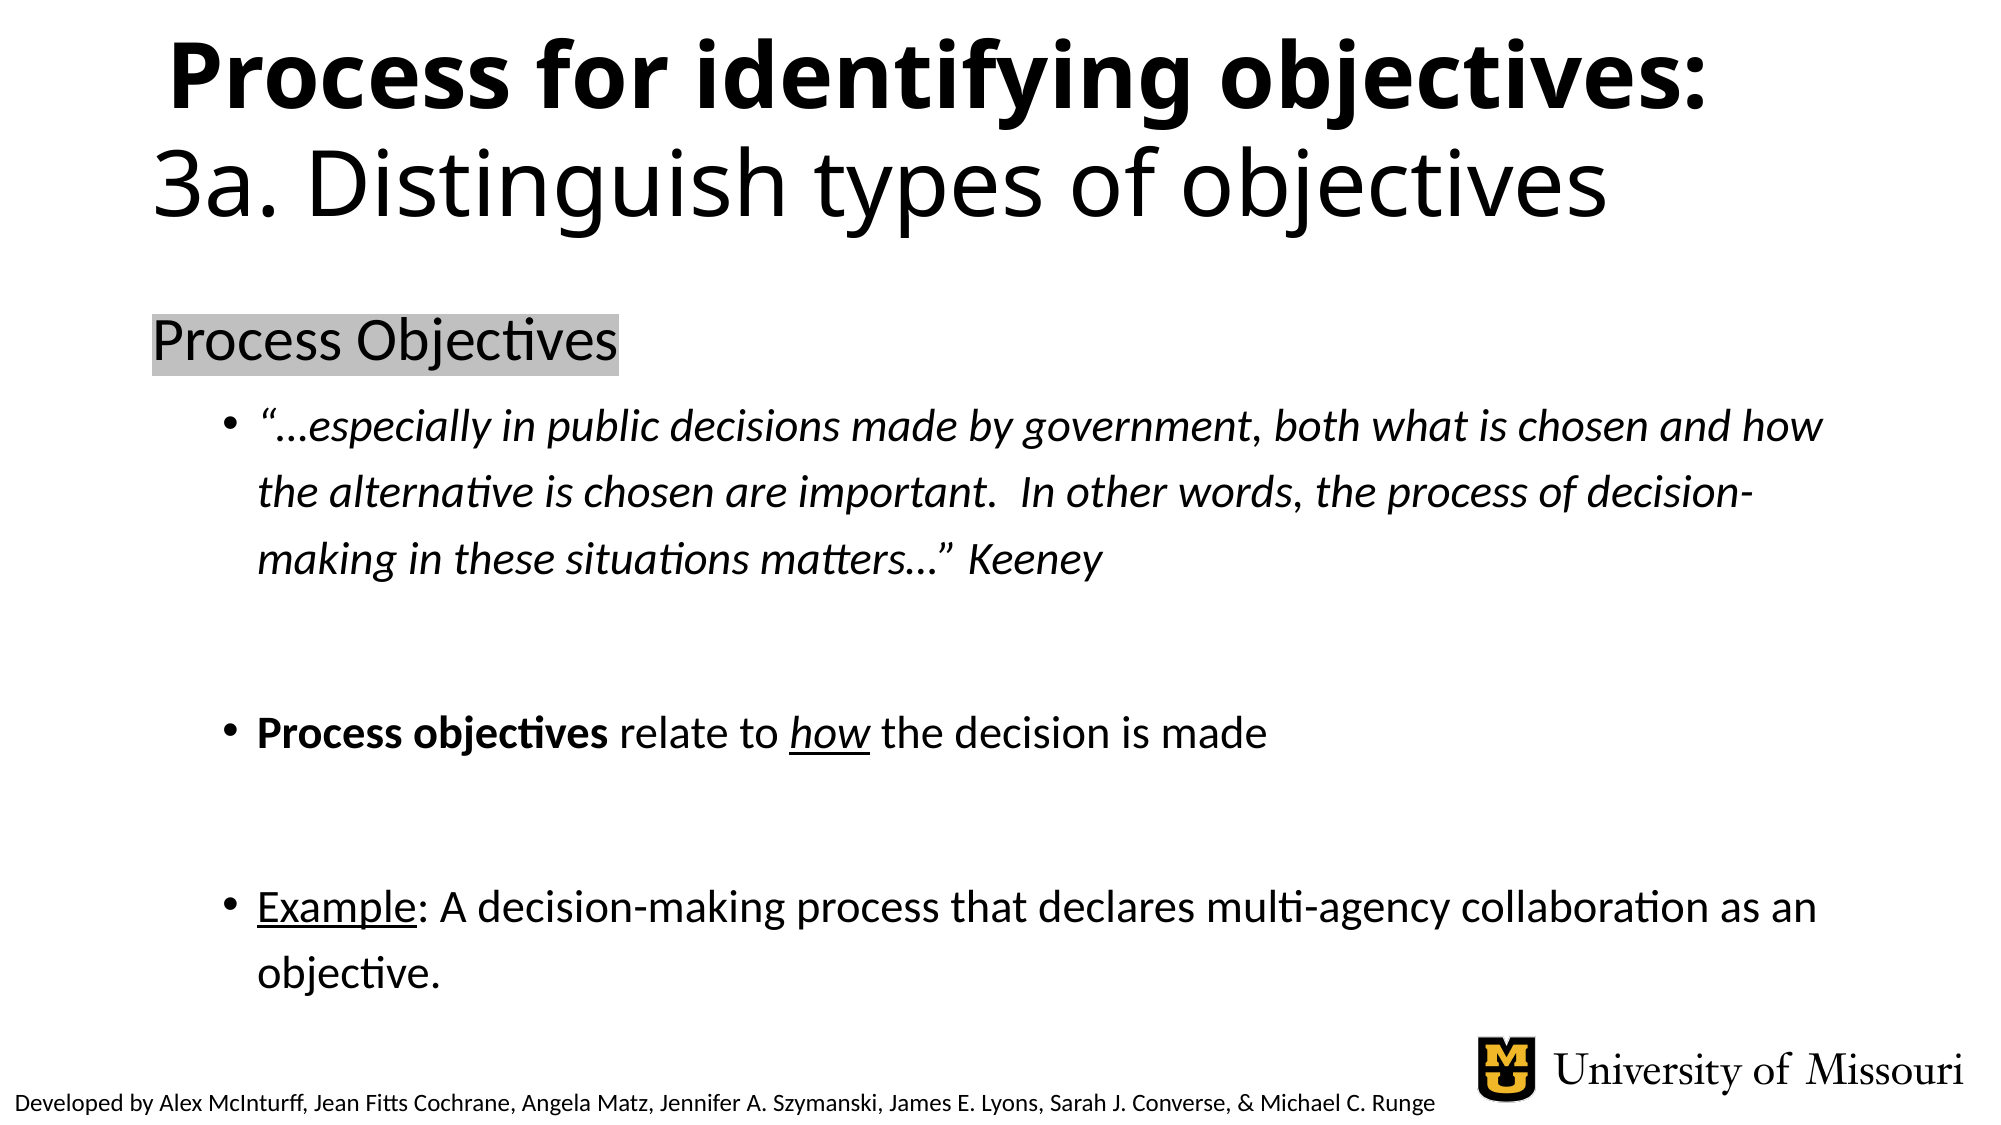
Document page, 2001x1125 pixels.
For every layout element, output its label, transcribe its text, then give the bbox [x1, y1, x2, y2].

list Process Objectives “…especially in public decisions made by government, both what is chosen and how the alternative is chosen are important. In other words, the process of decision-making in these situations matters…” Keeney Process objectives relate to how the decision is made Example: A decision-making process that declares multi-agency collaboration as an objective. [137, 299, 1863, 1014]
text_box Process for identifying objectives: [150, 0, 1876, 188]
picture [1458, 1017, 1982, 1121]
title 3a. Distinguish types of objectives [137, 77, 1863, 296]
text_box Developed by Alex McInturff, Jean Fitts Cochrane, Angela Matz, Jennifer A. Szymanski, James E. Lyons, Sarah J. Converse, & Michael C. Runge [0, 1079, 1463, 1125]
